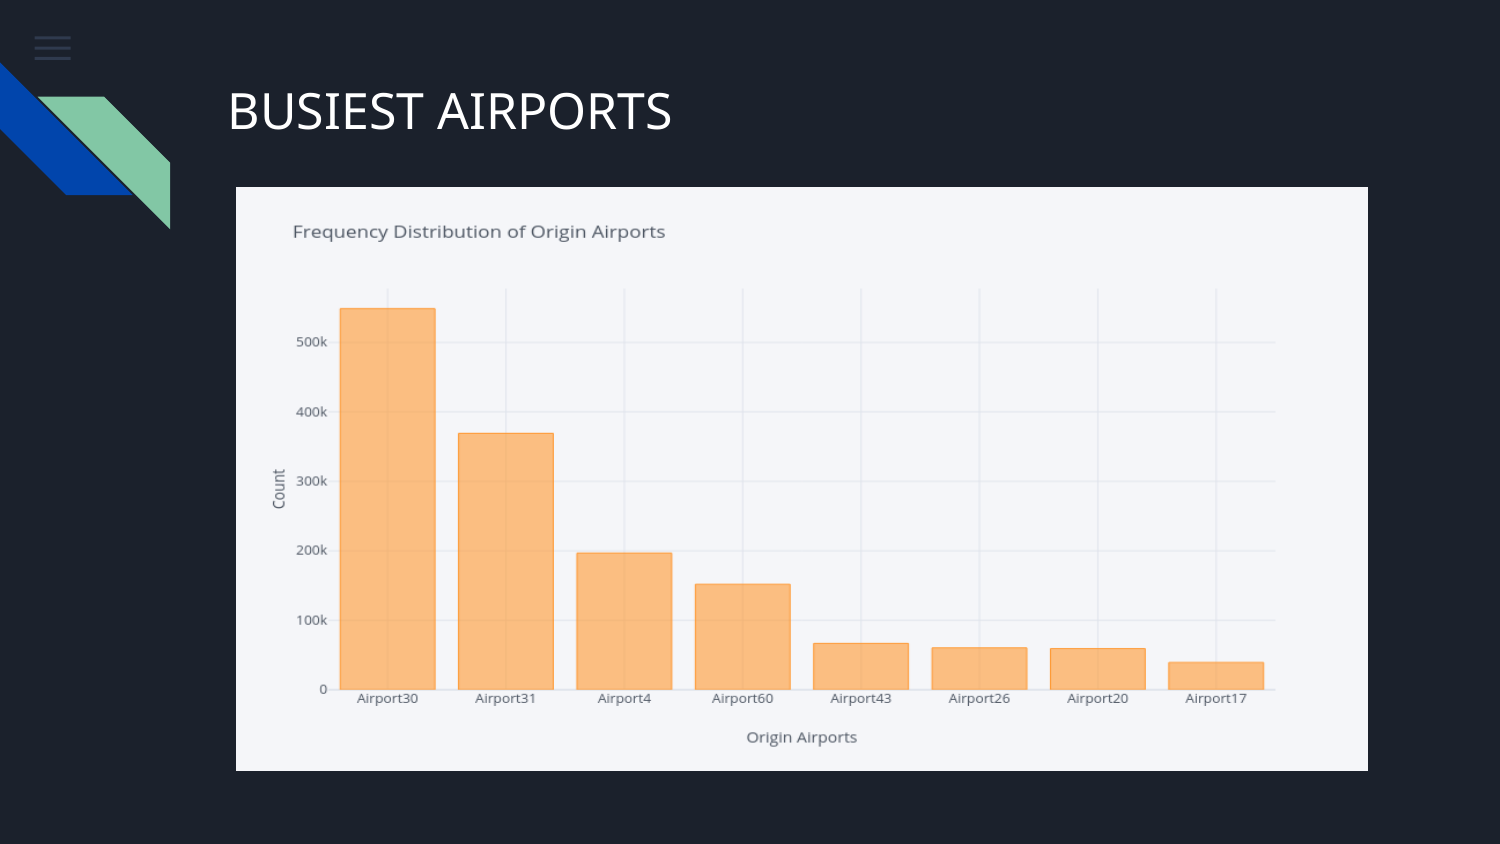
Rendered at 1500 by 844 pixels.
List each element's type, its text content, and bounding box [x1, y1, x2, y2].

picture [236, 187, 1368, 771]
title BUSIEST AIRPORTS [212, 64, 836, 310]
